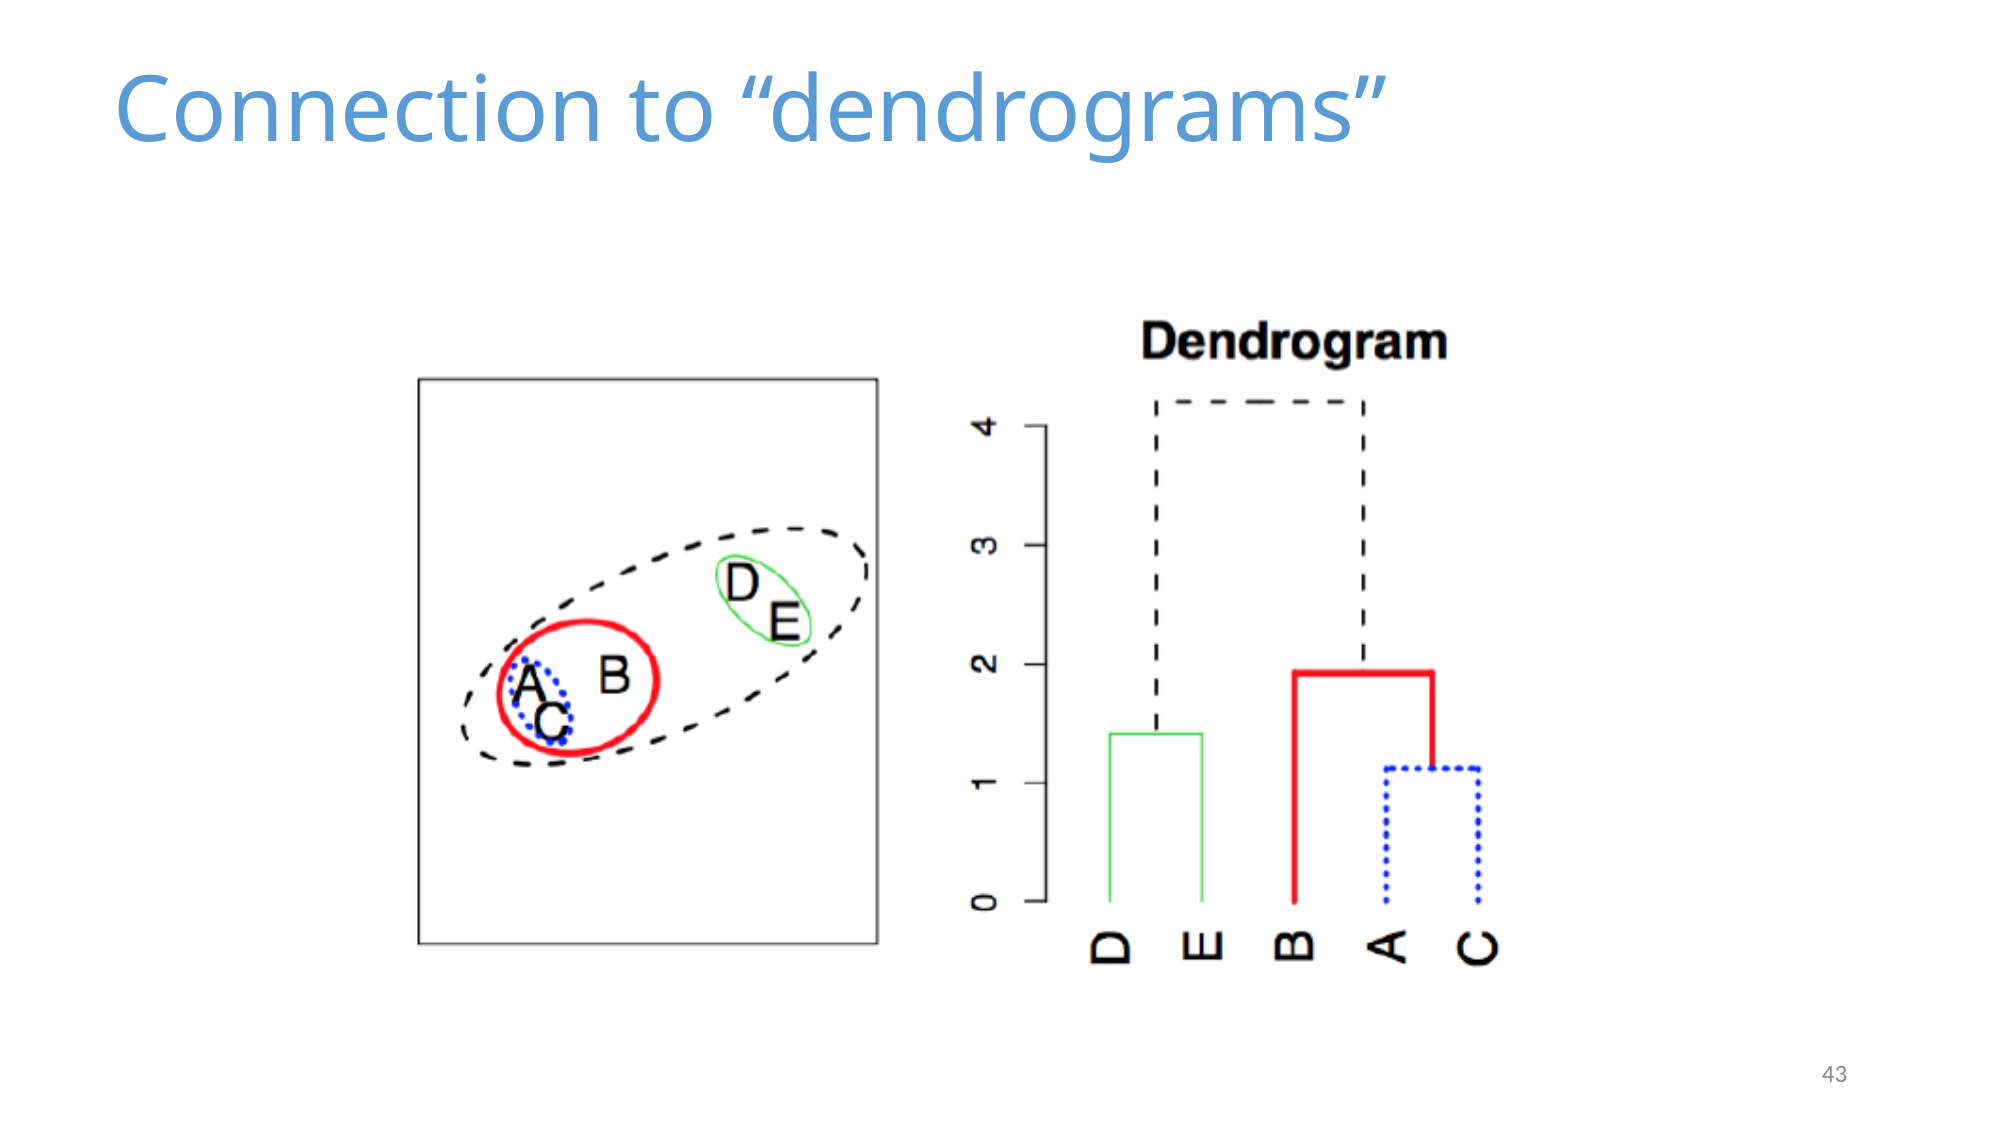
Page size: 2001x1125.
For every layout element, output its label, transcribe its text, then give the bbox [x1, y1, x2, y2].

text_box Connection to “dendrograms” [98, 19, 1599, 205]
slide_number 43 [1412, 1042, 1863, 1103]
picture [339, 262, 1575, 1043]
